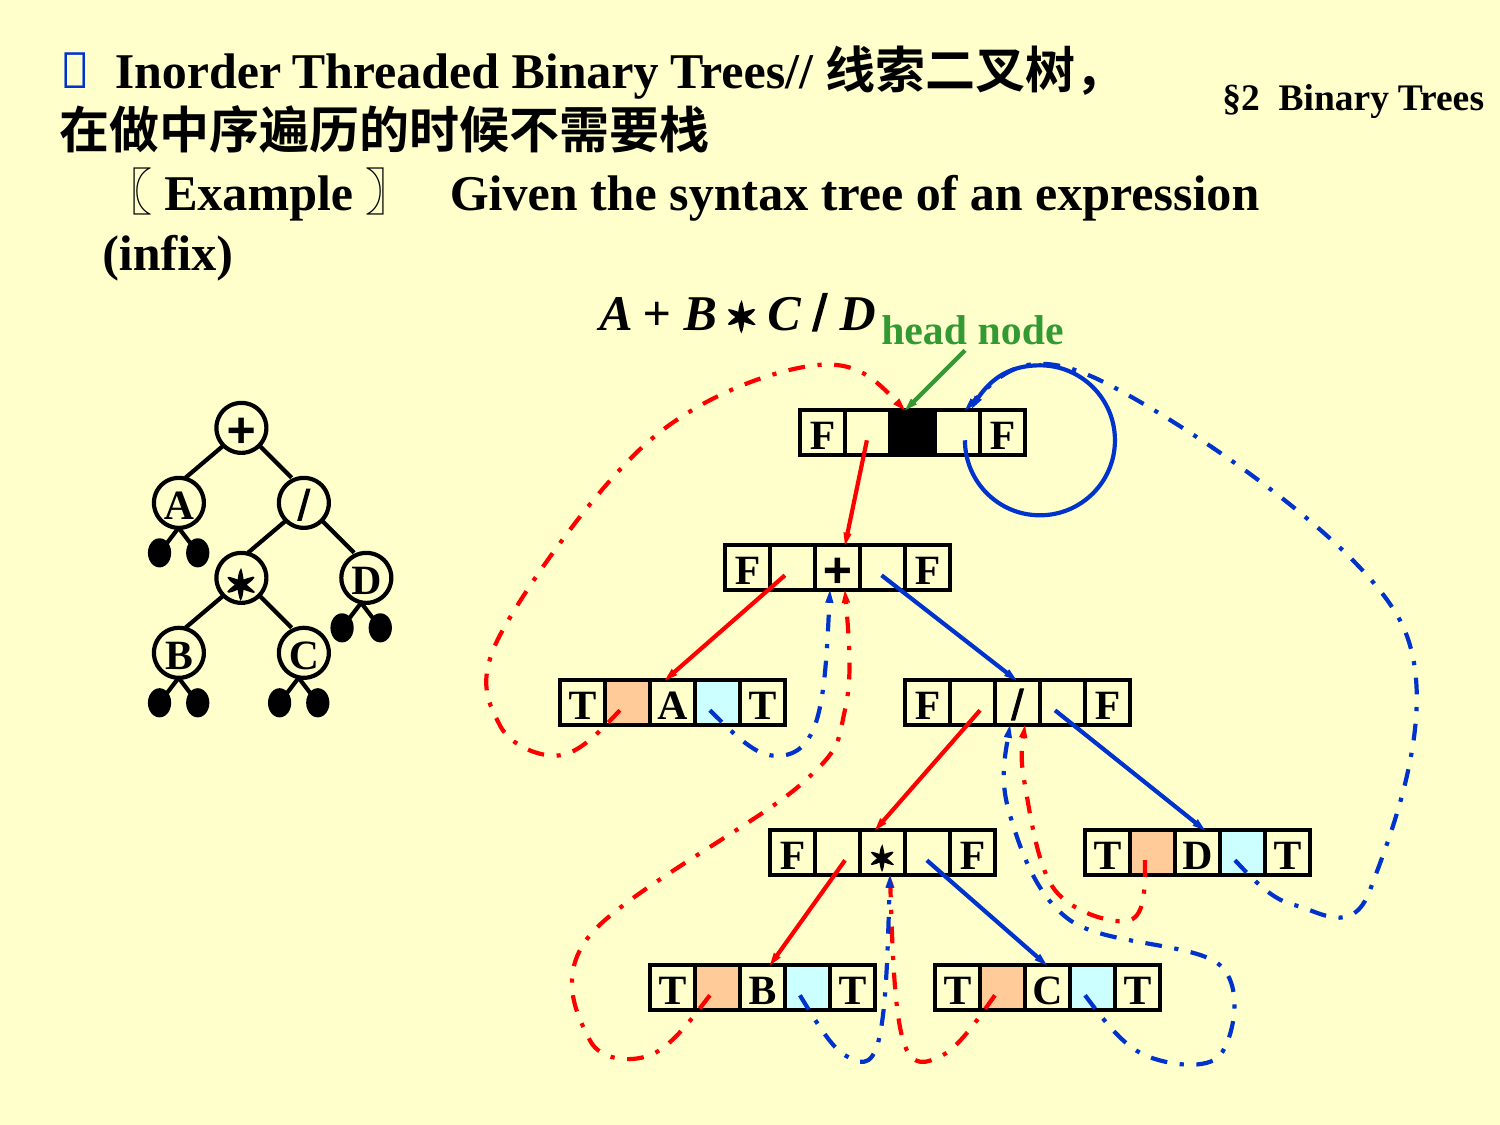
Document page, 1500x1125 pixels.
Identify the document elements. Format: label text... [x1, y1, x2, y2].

text_box §2 Binary Trees [1145, 65, 1499, 126]
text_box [474, 290, 1446, 1071]
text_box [149, 402, 392, 716]
text_box 〖Example〗 Given the syntax tree of an expression (infix) A + B  C  D [87, 152, 1388, 348]
text_box  Inorder Threaded Binary Trees//线索二叉树，在做中序遍历的时候不需要栈 [45, 30, 1145, 166]
